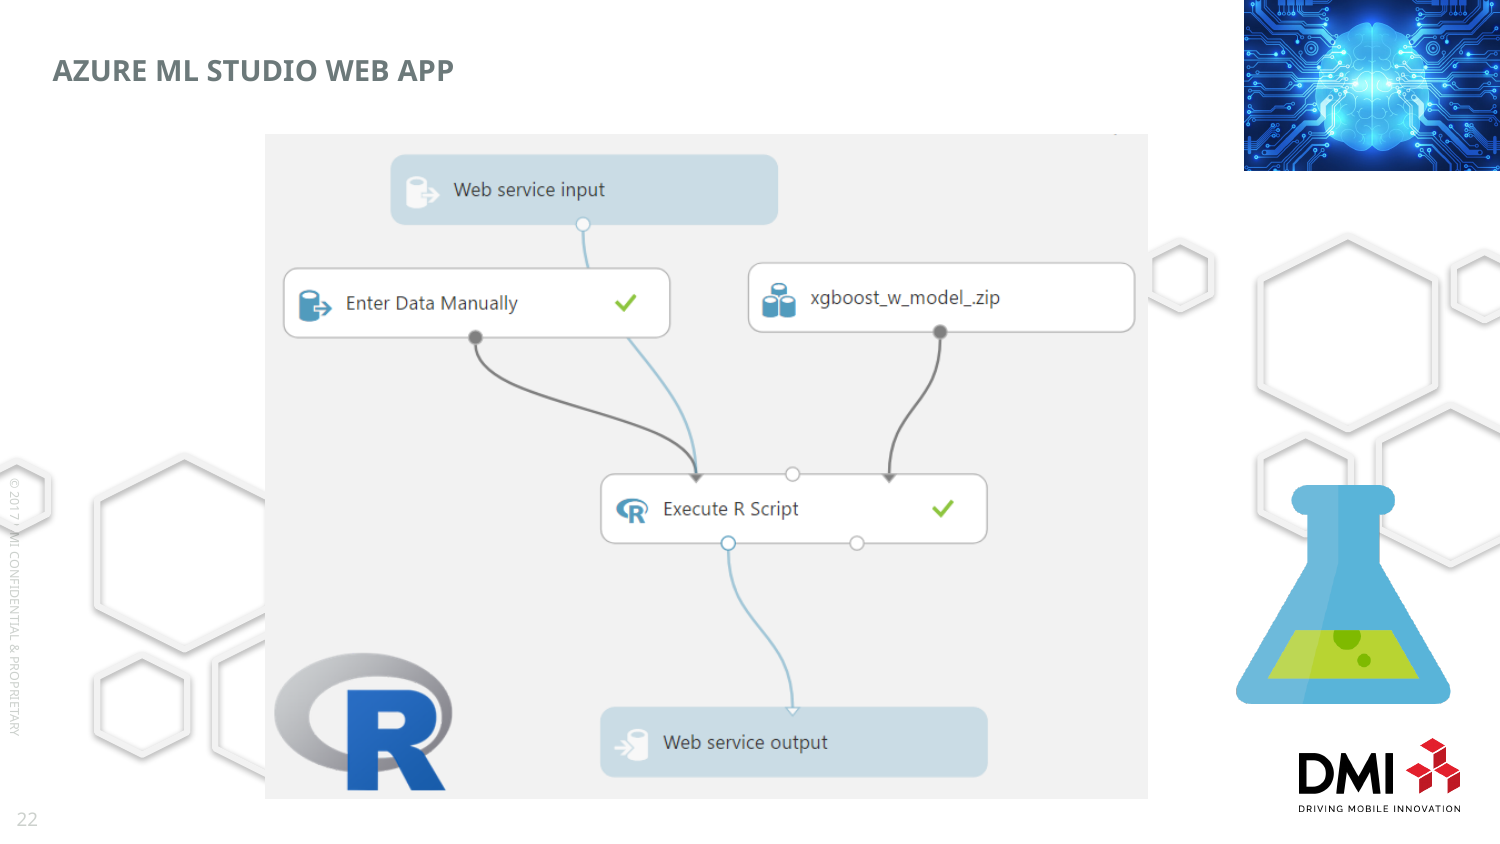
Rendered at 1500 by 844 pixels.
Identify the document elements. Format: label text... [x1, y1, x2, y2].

slide_number 22 [1, 798, 101, 844]
picture [224, 134, 1500, 844]
picture [1299, 738, 1460, 812]
picture [1244, 0, 1500, 171]
title Azure ML Studio Web App [37, 37, 859, 108]
